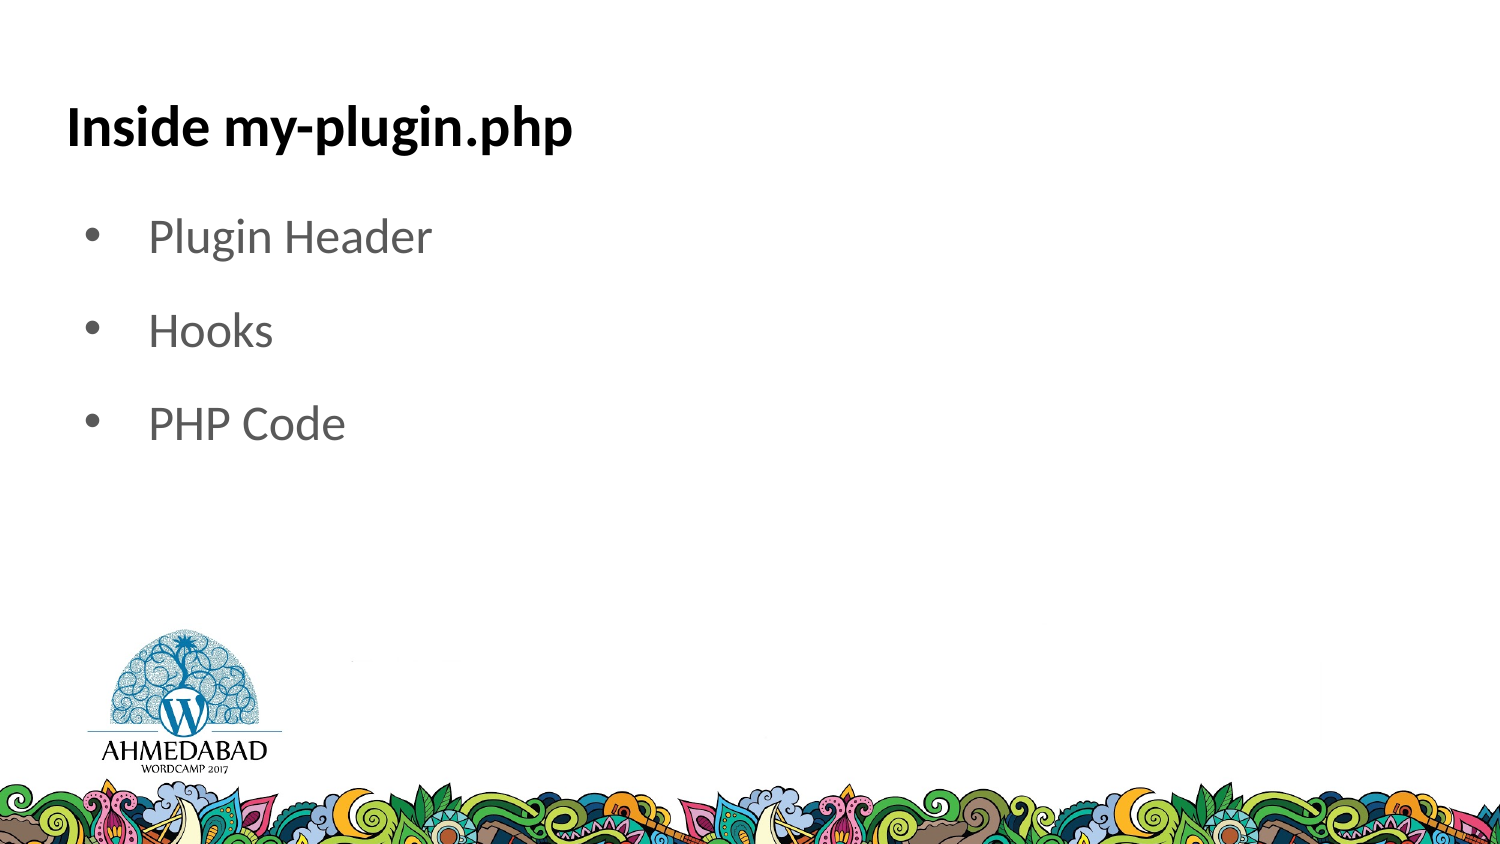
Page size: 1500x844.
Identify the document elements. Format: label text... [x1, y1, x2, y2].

title Inside my-plugin.php [51, 72, 1449, 167]
picture [0, 622, 1500, 844]
list Plugin Header Hooks PHP Code [51, 189, 1449, 621]
